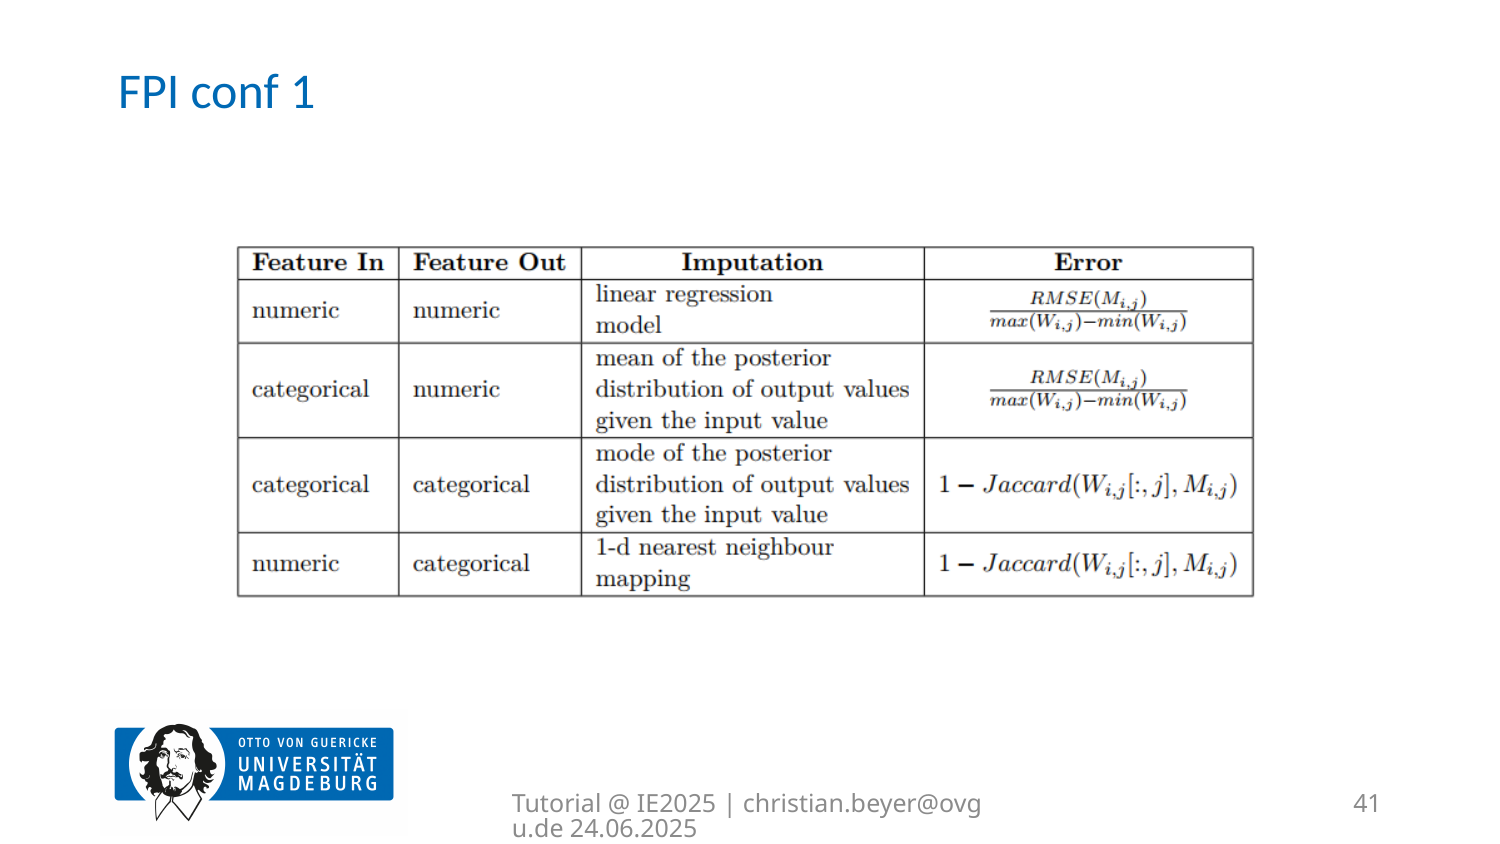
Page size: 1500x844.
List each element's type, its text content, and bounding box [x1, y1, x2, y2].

picture [227, 239, 1273, 605]
slide_number 41 [1059, 782, 1397, 828]
picture [100, 709, 408, 836]
title FPI conf 1 [103, 45, 1397, 126]
footer Tutorial @ IE2025 | christian.beyer@ovgu.de 24.06.2025 [496, 782, 1004, 828]
